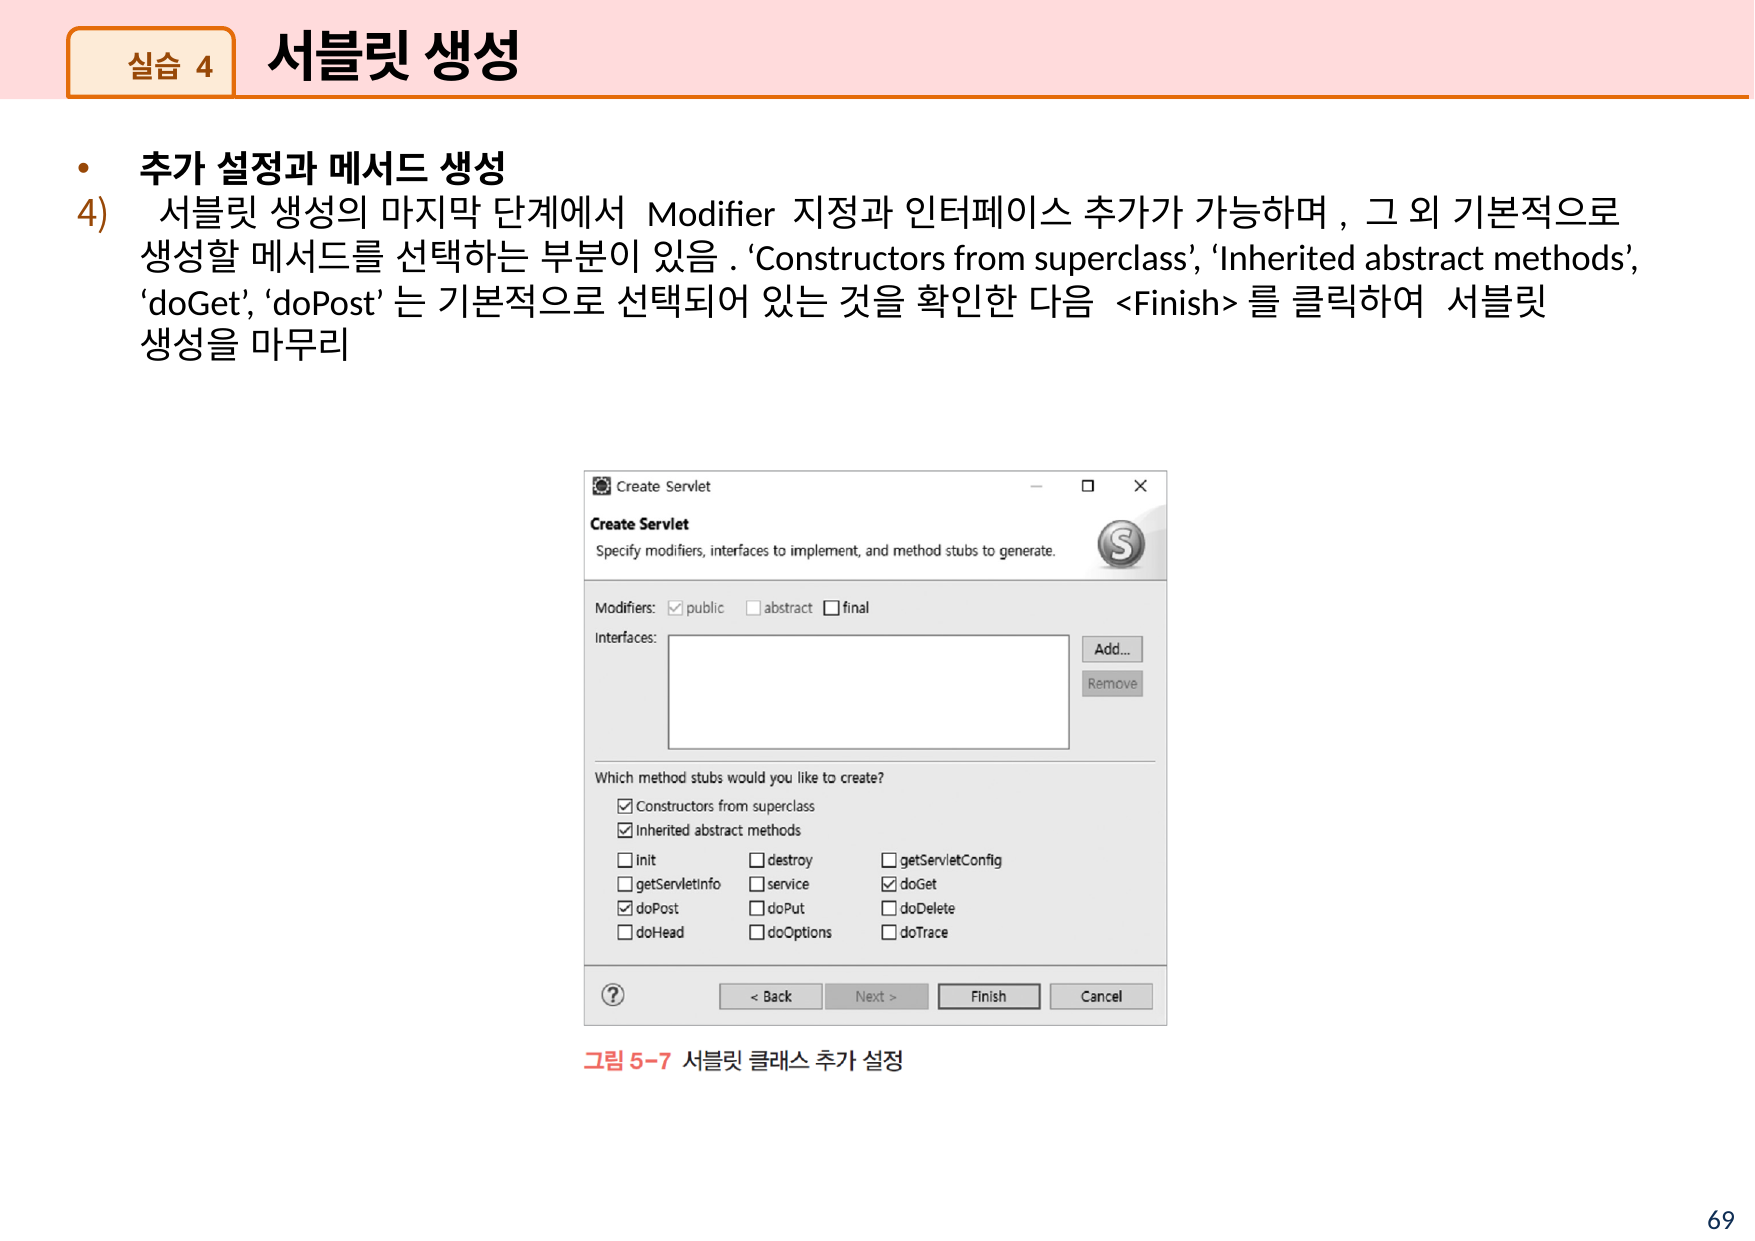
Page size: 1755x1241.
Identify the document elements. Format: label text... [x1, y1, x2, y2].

text_box 실습 4 [110, 39, 277, 92]
picture [580, 463, 1174, 1077]
list 추가 설정과 메서드 생성 서블릿 생성의 마지막 단계에서 Modifier 지정과 인터페이스 추가가 가능하며, 그 외 기본적으로 생성할 메서드를 선택하는 부분이 있음. ‘Constructors from superclass’, ‘Inherited abstract methods’, ‘doGet’, ‘doPost’는 기본적으로 선택되어 있는 것을 확인한 다음 <Finish>를 클릭하여 서블릿 생성을 마무리 [62, 138, 1667, 421]
title 서블릿 생성 [237, 21, 1596, 107]
